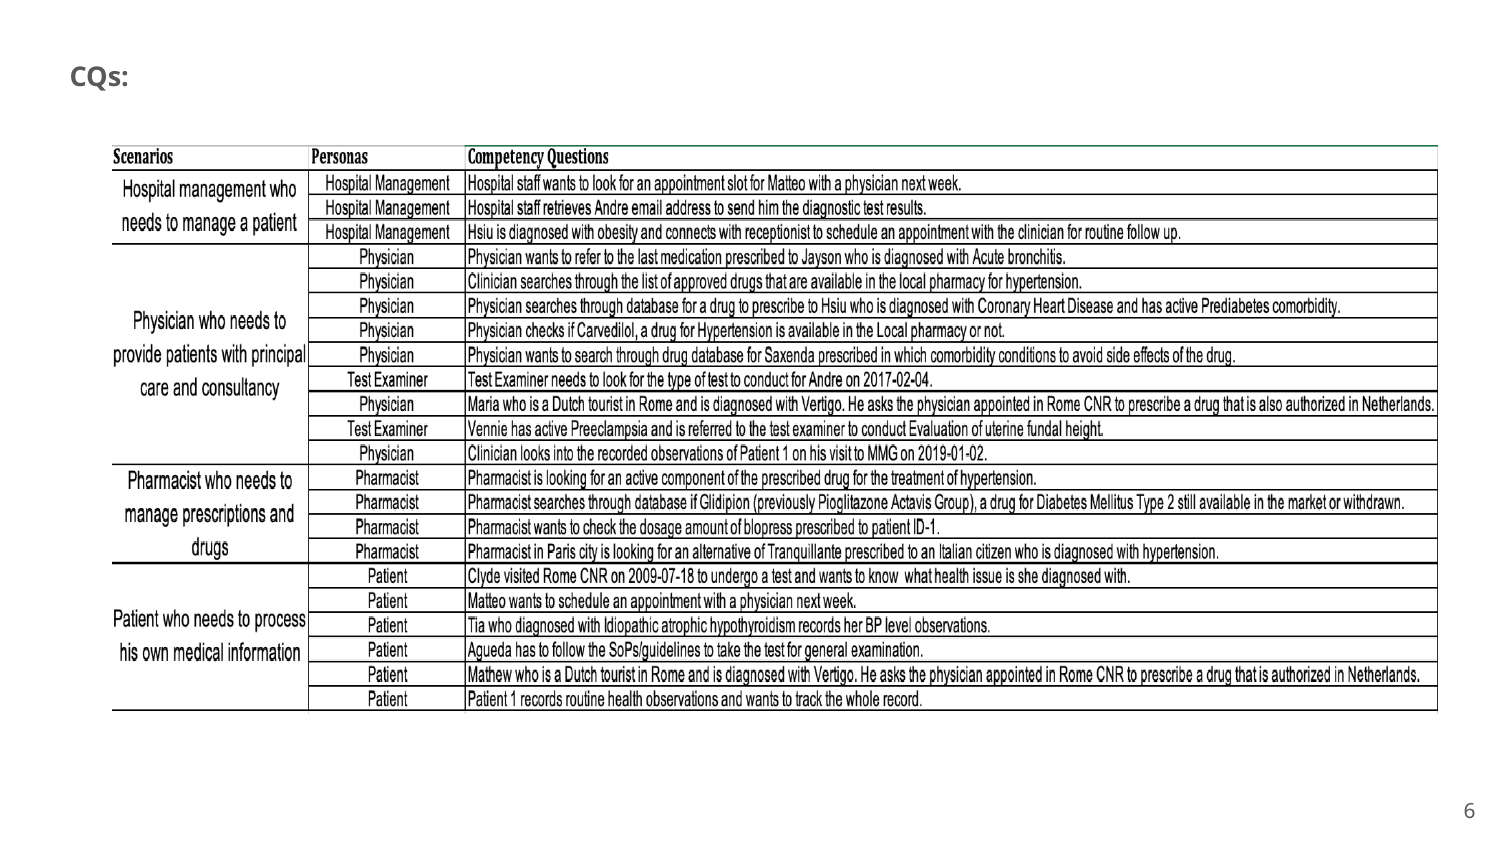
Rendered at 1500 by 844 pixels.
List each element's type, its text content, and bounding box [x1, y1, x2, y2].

picture [112, 145, 1438, 714]
slide_number ‹#› [1400, 779, 1491, 844]
text_box CQs: [54, 44, 163, 108]
